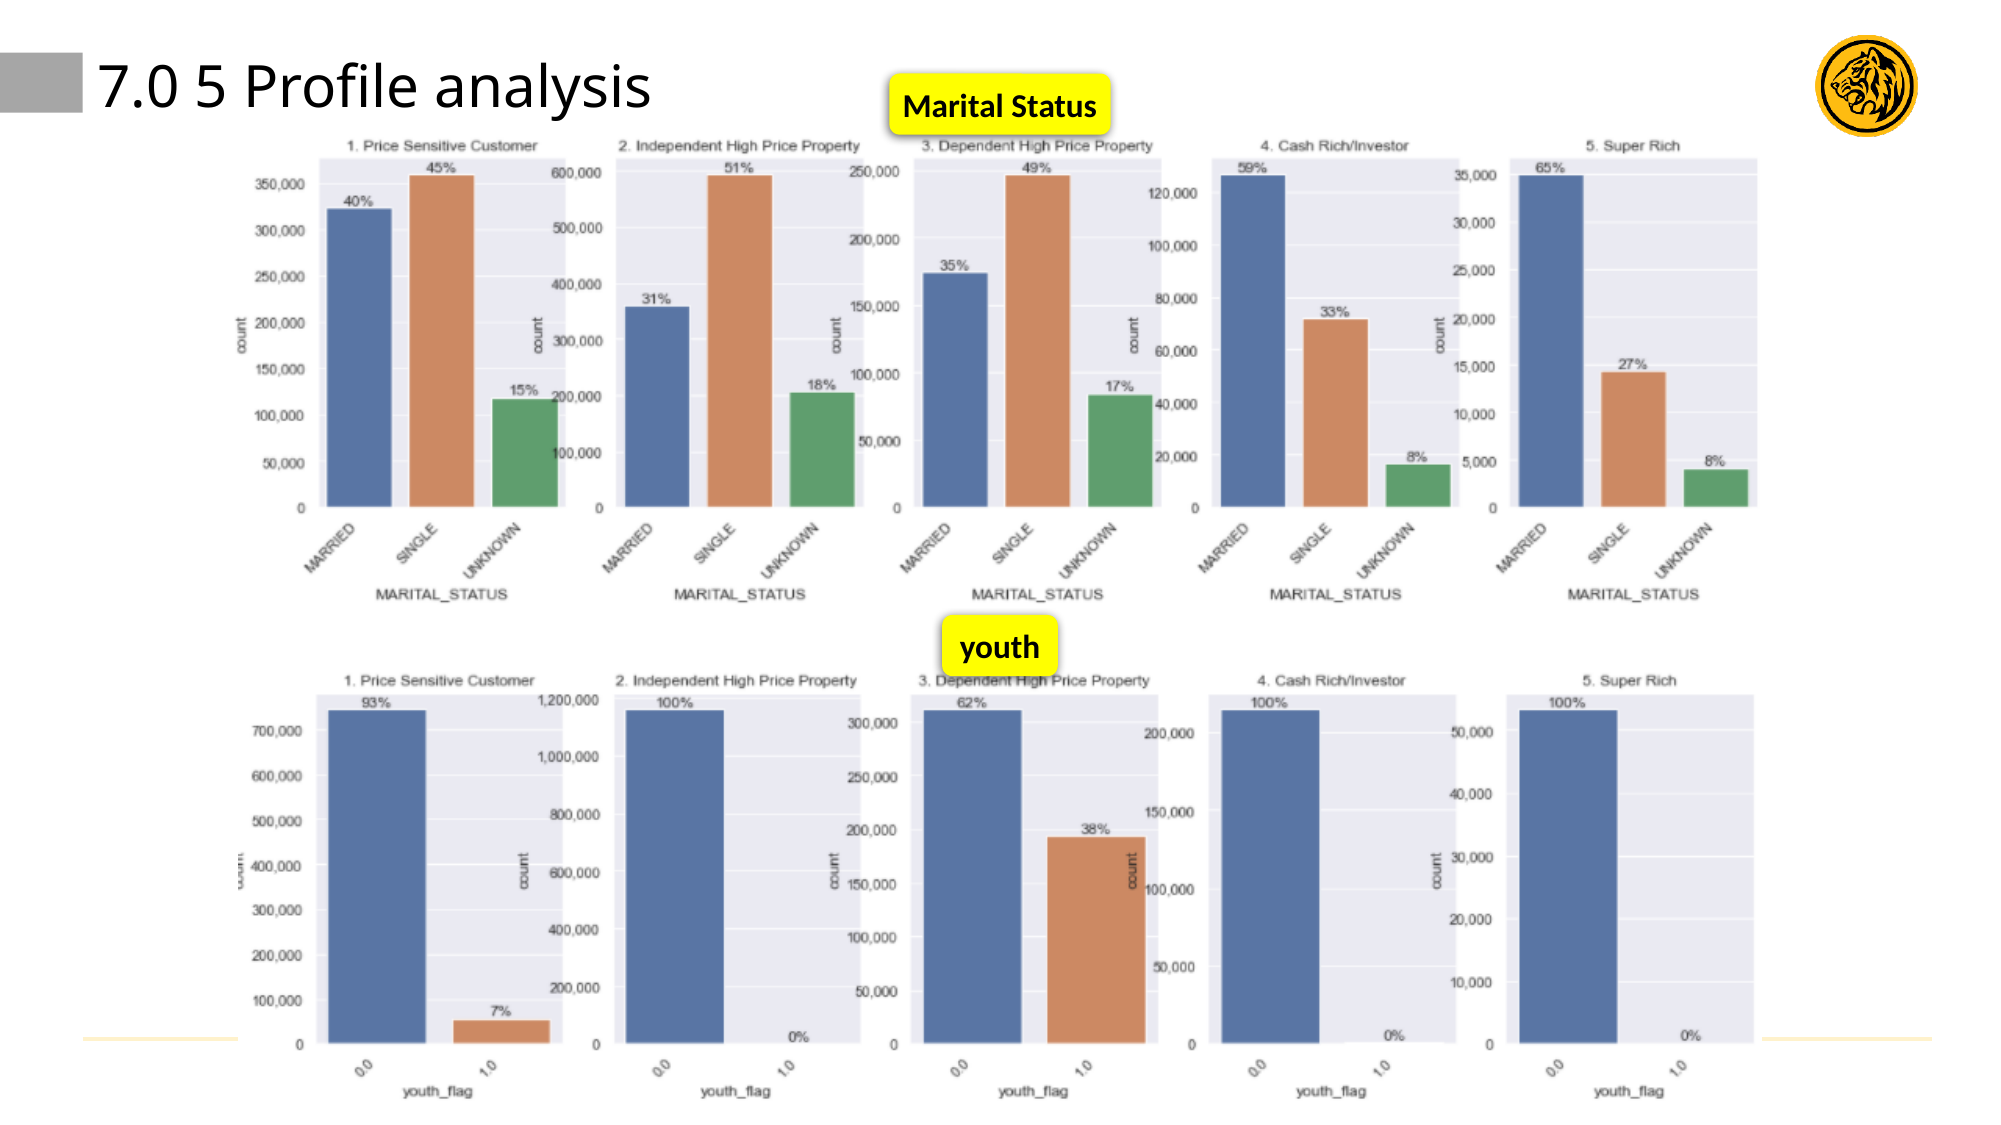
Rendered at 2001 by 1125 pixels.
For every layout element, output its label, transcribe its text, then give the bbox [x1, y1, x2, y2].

picture [238, 665, 1762, 1113]
text_box Marital Status [889, 73, 1111, 124]
text_box youth [942, 615, 1058, 665]
text_box 7.0 5 Profile analysis [82, 41, 1863, 137]
picture [233, 124, 1767, 615]
picture [1815, 35, 1918, 137]
